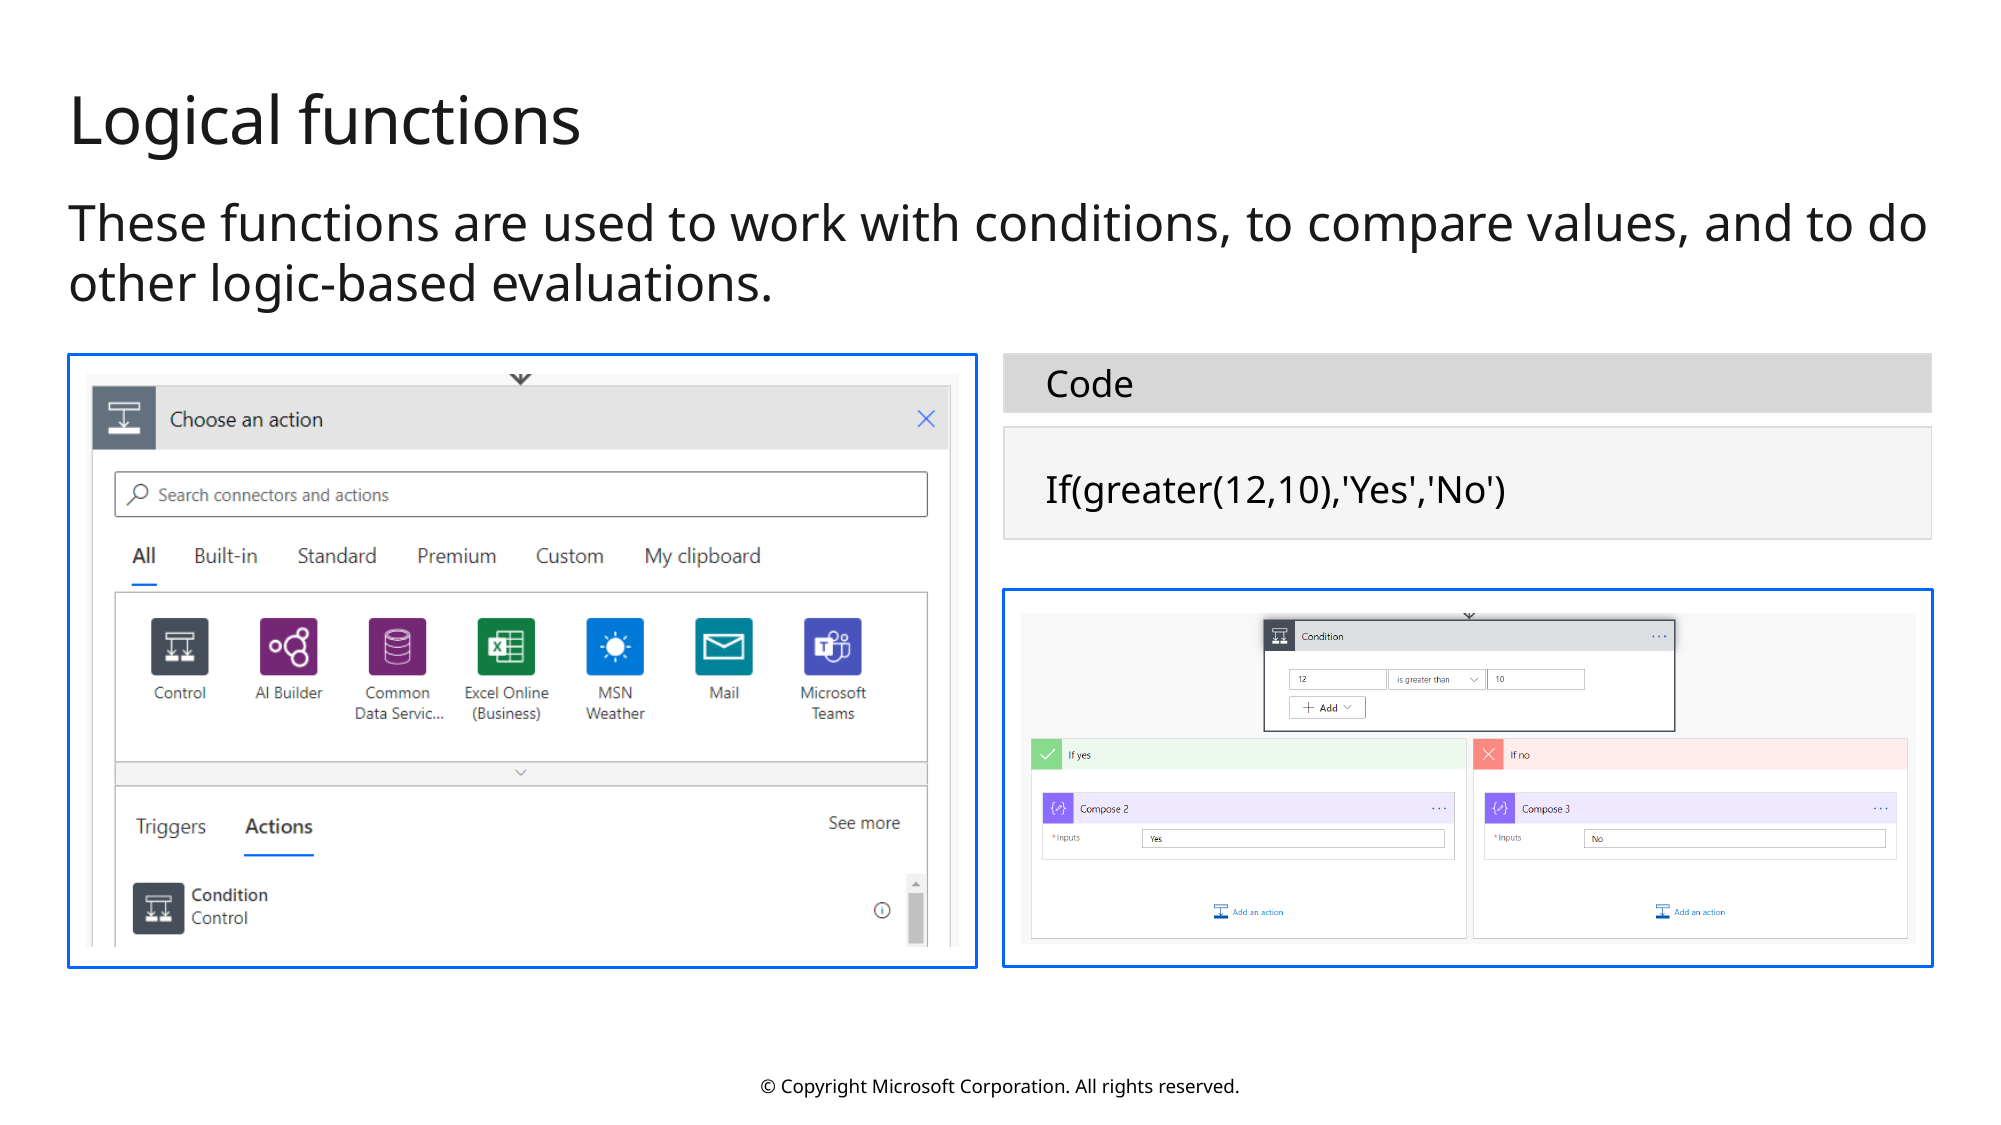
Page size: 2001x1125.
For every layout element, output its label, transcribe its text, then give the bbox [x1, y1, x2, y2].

text_box If(greater(12,10),'Yes','No') [1003, 426, 1932, 540]
text_box [1003, 589, 1934, 968]
title Logical functions [68, 72, 1930, 184]
text_box Code [1003, 353, 1932, 413]
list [1021, 613, 1916, 944]
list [85, 374, 959, 948]
list These functions are used to work with conditions, to compare values, and to do other logic-based evaluations. [68, 191, 1932, 374]
text_box [68, 354, 977, 968]
